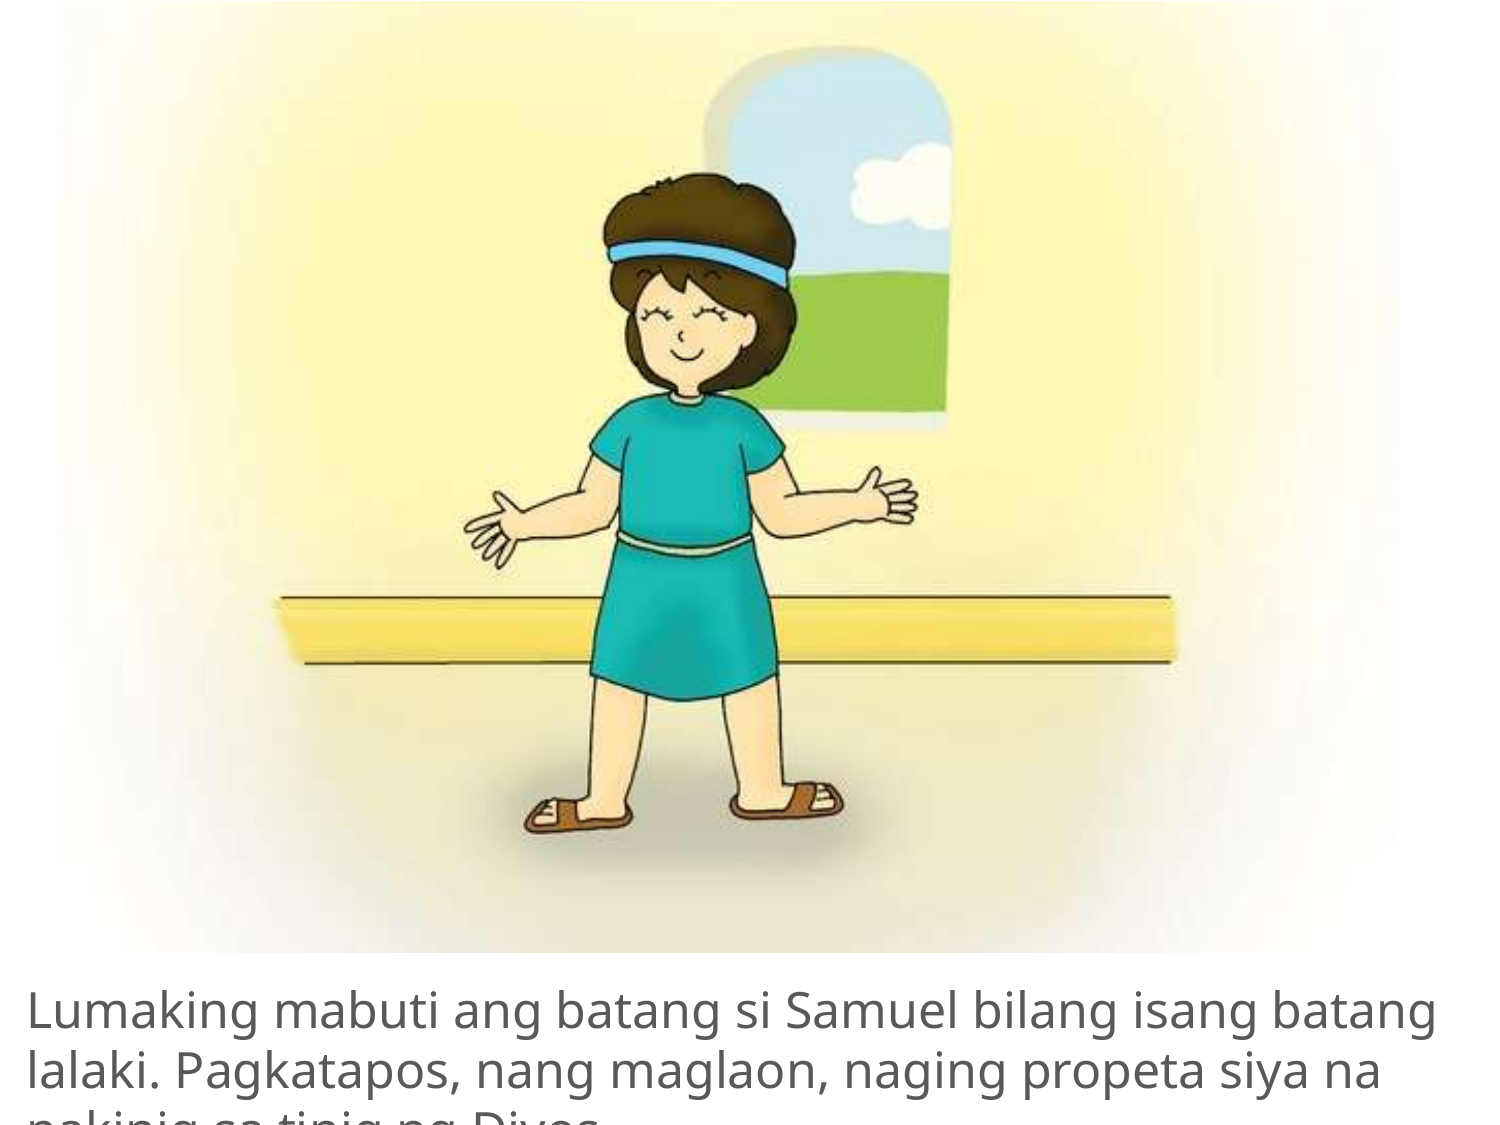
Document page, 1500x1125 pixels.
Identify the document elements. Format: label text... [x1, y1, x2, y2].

picture [57, 1, 1400, 953]
text_box Lumaking mabuti ang batang si Samuel bilang isang batang lalaki. Pagkatapos, nang maglaon, naging propeta siya na nakinig sa tinig ng Diyos. [11, 971, 1498, 1125]
